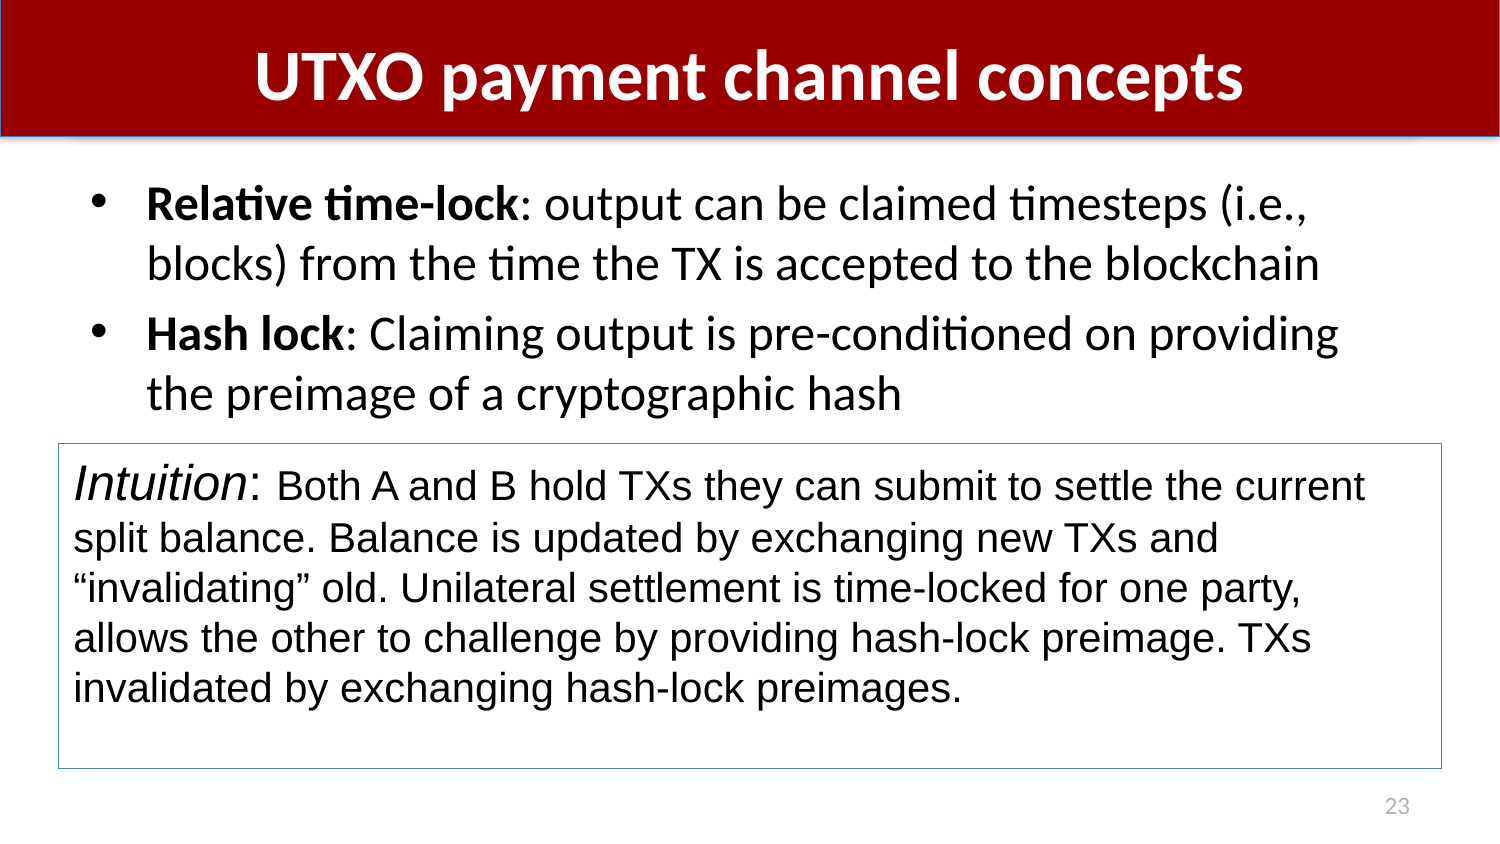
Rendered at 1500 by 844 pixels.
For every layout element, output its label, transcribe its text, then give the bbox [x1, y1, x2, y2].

title UTXO payment channel concepts [75, 20, 1425, 123]
text_box Intuition: Both A and B hold TXs they can submit to settle the current split balance. Balance is updated by exchanging new TXs and “invalidating” old. Unilateral settlement is time-locked for one party, allows the other to challenge by providing hash-lock preimage. TXs invalidated by exchanging hash-lock preimages. [58, 443, 1442, 769]
slide_number 23 [1074, 782, 1425, 828]
